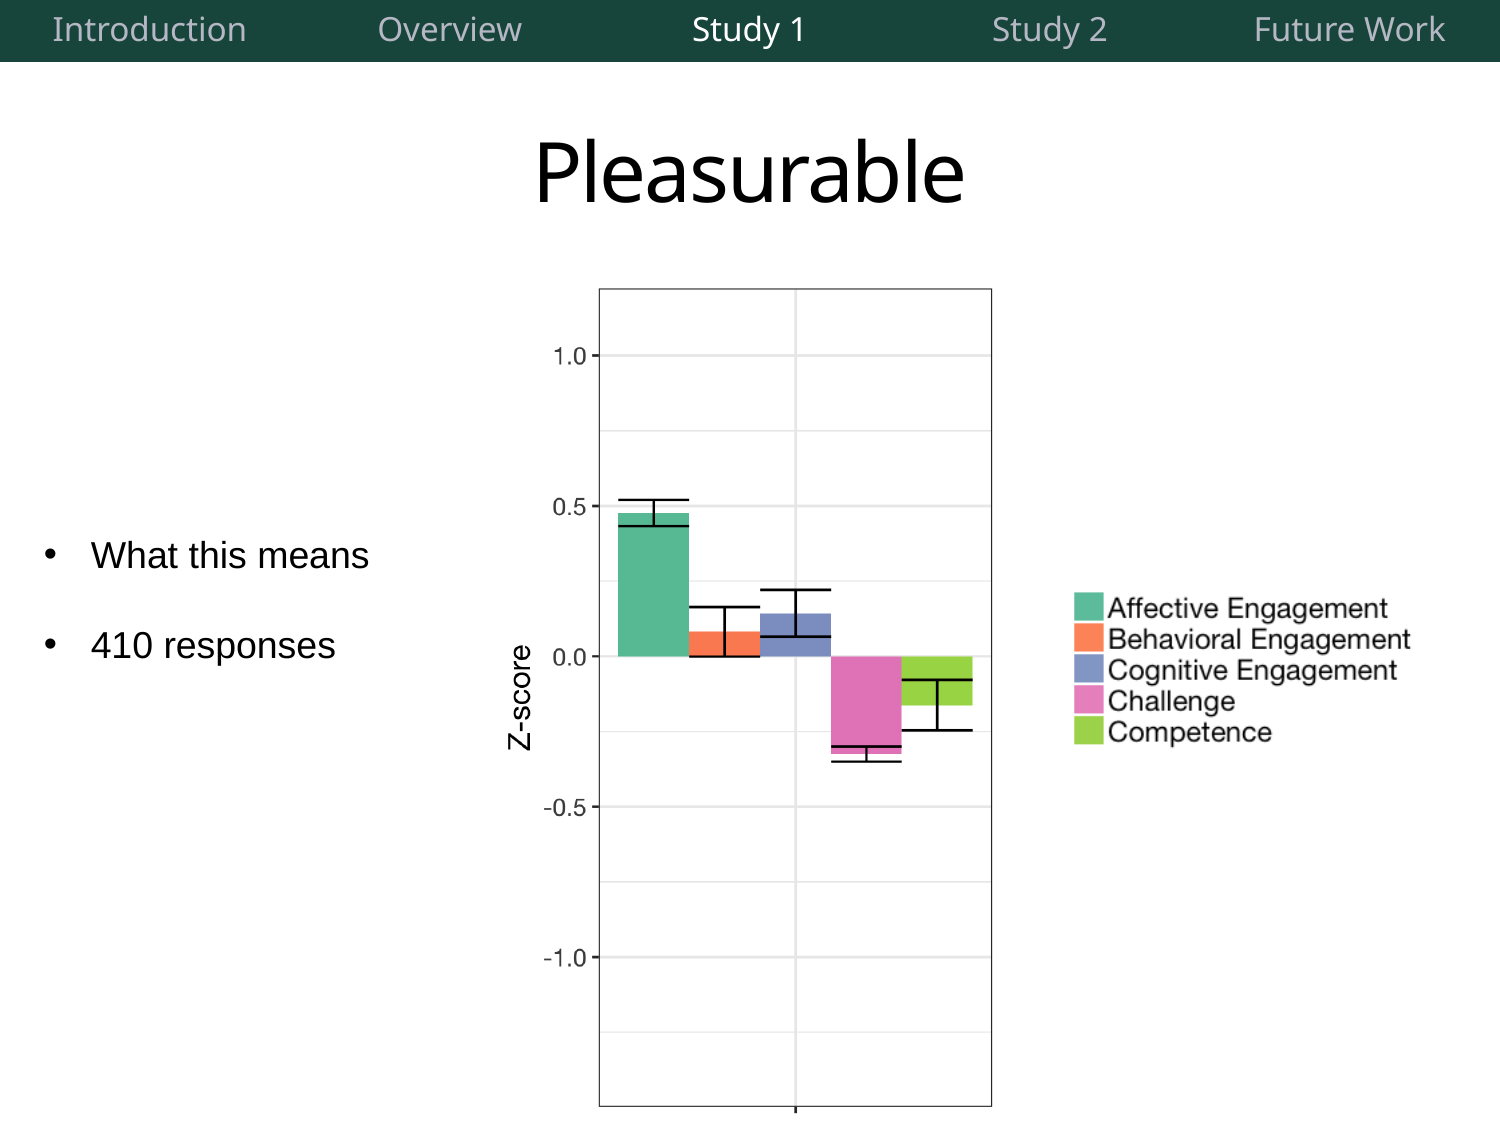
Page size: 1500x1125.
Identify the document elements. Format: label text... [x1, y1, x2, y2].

text_box What this means 410 responses [29, 524, 492, 809]
picture [494, 275, 1006, 1125]
title Pleasurable [75, 87, 1425, 250]
table_header Future Work [1200, 0, 1500, 62]
picture [1061, 567, 1426, 766]
table_header Introduction [0, 0, 300, 62]
table_header Overview [300, 0, 600, 62]
table_header Study 1 [600, 0, 900, 62]
table_header Study 2 [900, 0, 1200, 62]
